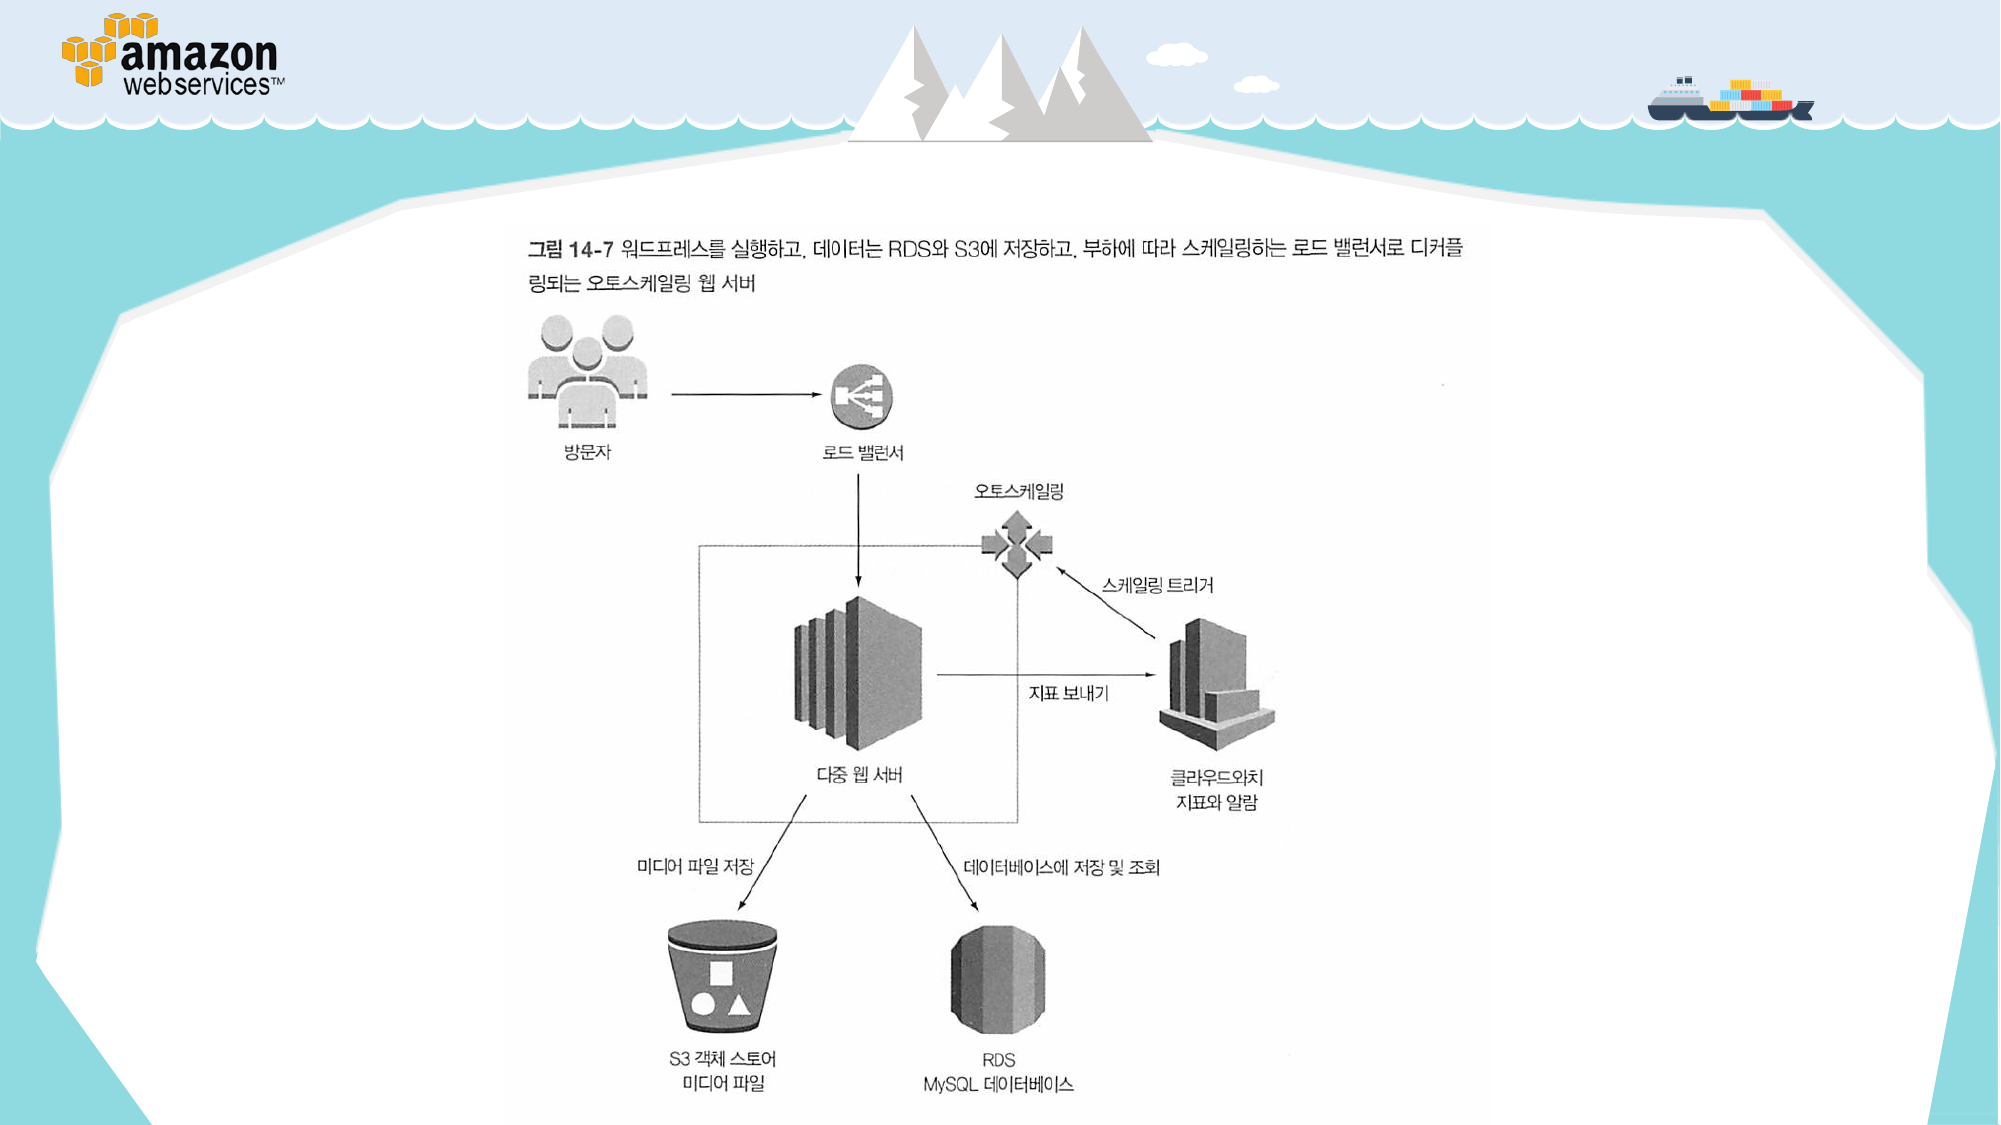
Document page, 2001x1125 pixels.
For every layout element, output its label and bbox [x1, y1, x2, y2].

text_box [1233, 75, 1280, 94]
picture [43, 0, 301, 130]
text_box [1647, 76, 1815, 116]
text_box [0, 116, 2000, 1125]
picture [502, 224, 1491, 1125]
text_box [847, 24, 1153, 143]
text_box [1153, 42, 1209, 67]
